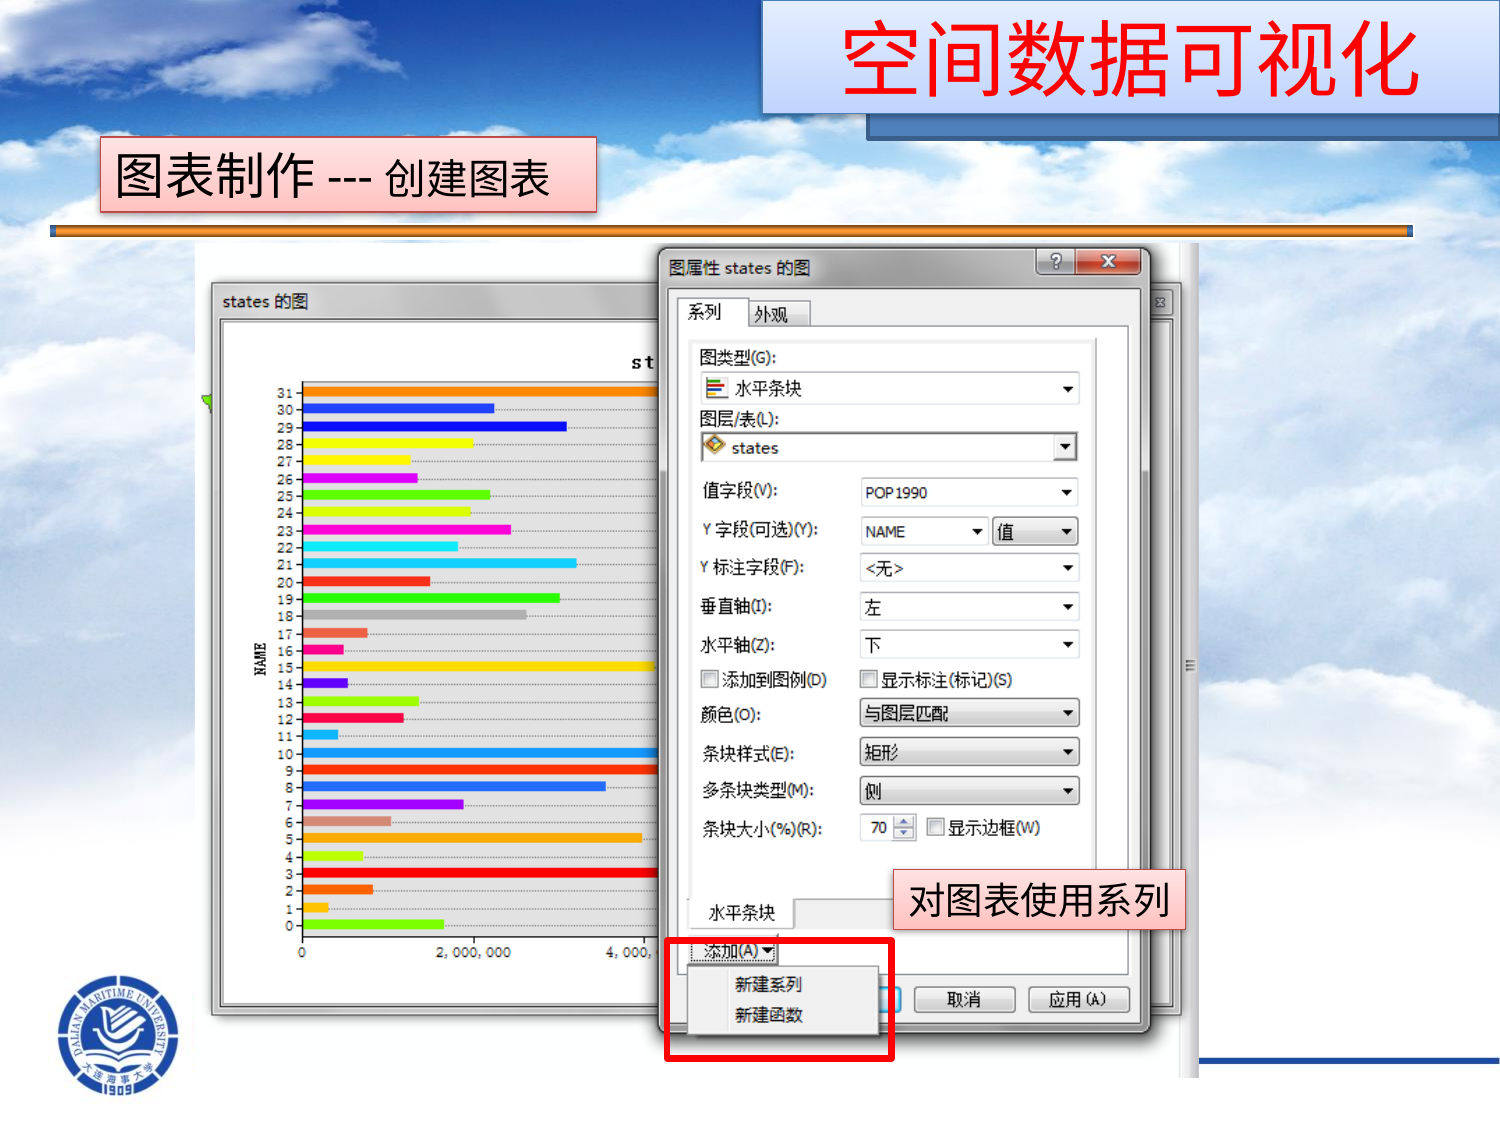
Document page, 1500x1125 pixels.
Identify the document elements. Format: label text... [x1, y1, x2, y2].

text_box 图表制作---创建图表 [100, 136, 597, 213]
picture [0, 0, 1500, 1125]
text_box 空间数据可视化 [761, 0, 1500, 114]
